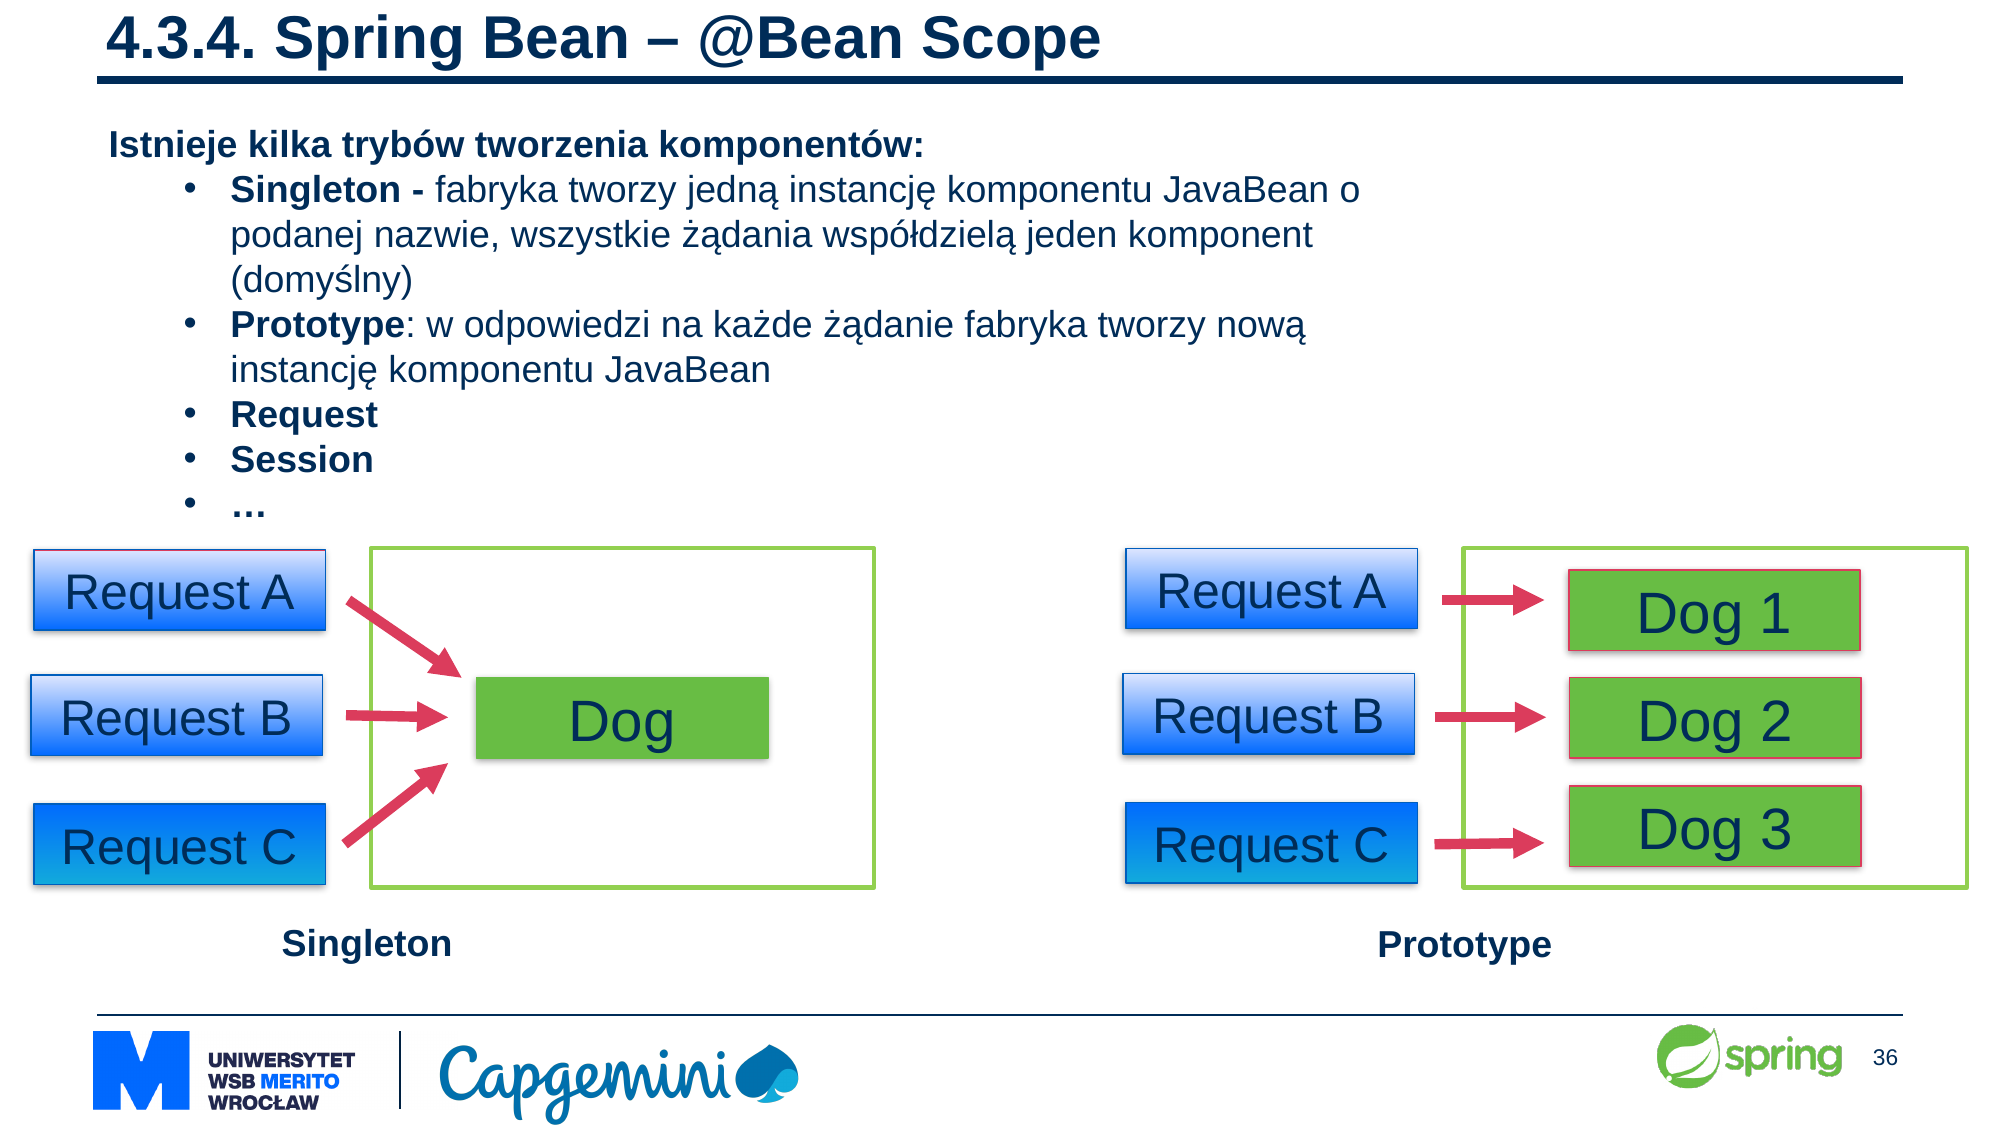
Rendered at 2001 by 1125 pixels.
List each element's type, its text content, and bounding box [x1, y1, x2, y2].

text_box Dog 1 [1568, 569, 1861, 651]
text_box Request C [1125, 802, 1418, 884]
text_box Request B [30, 674, 323, 756]
picture [401, 962, 813, 1125]
text_box [369, 546, 876, 890]
text_box Request B [1122, 673, 1415, 755]
text_box Prototype [1362, 912, 1584, 973]
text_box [348, 599, 462, 678]
text_box Singleton [266, 911, 488, 972]
text_box Request C [33, 803, 326, 885]
text_box Request A [33, 549, 326, 631]
text_box Istnieje kilka trybów tworzenia komponentów: Singleton - fabryka tworzy jedną instancję komponentu JavaBean o podanej nazwie, wszystkie żądania współdzielą jeden komponent (domyślny) Prototype: w odpowiedzi na każde żądanie fabryka tworzy nową instancję komponentu JavaBean Request Session … [93, 112, 1454, 573]
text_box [345, 714, 449, 718]
text_box [1461, 546, 1969, 890]
picture [93, 1030, 399, 1110]
text_box Dog 3 [1569, 785, 1862, 867]
picture [1650, 1006, 1847, 1107]
slide_number 36 [1852, 1042, 1899, 1071]
text_box Request A [1125, 548, 1418, 629]
title 4.3.4. Spring Bean – @Bean Scope [105, 6, 1822, 80]
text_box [344, 762, 449, 845]
text_box Dog [476, 677, 769, 759]
text_box Dog 2 [1569, 677, 1862, 759]
